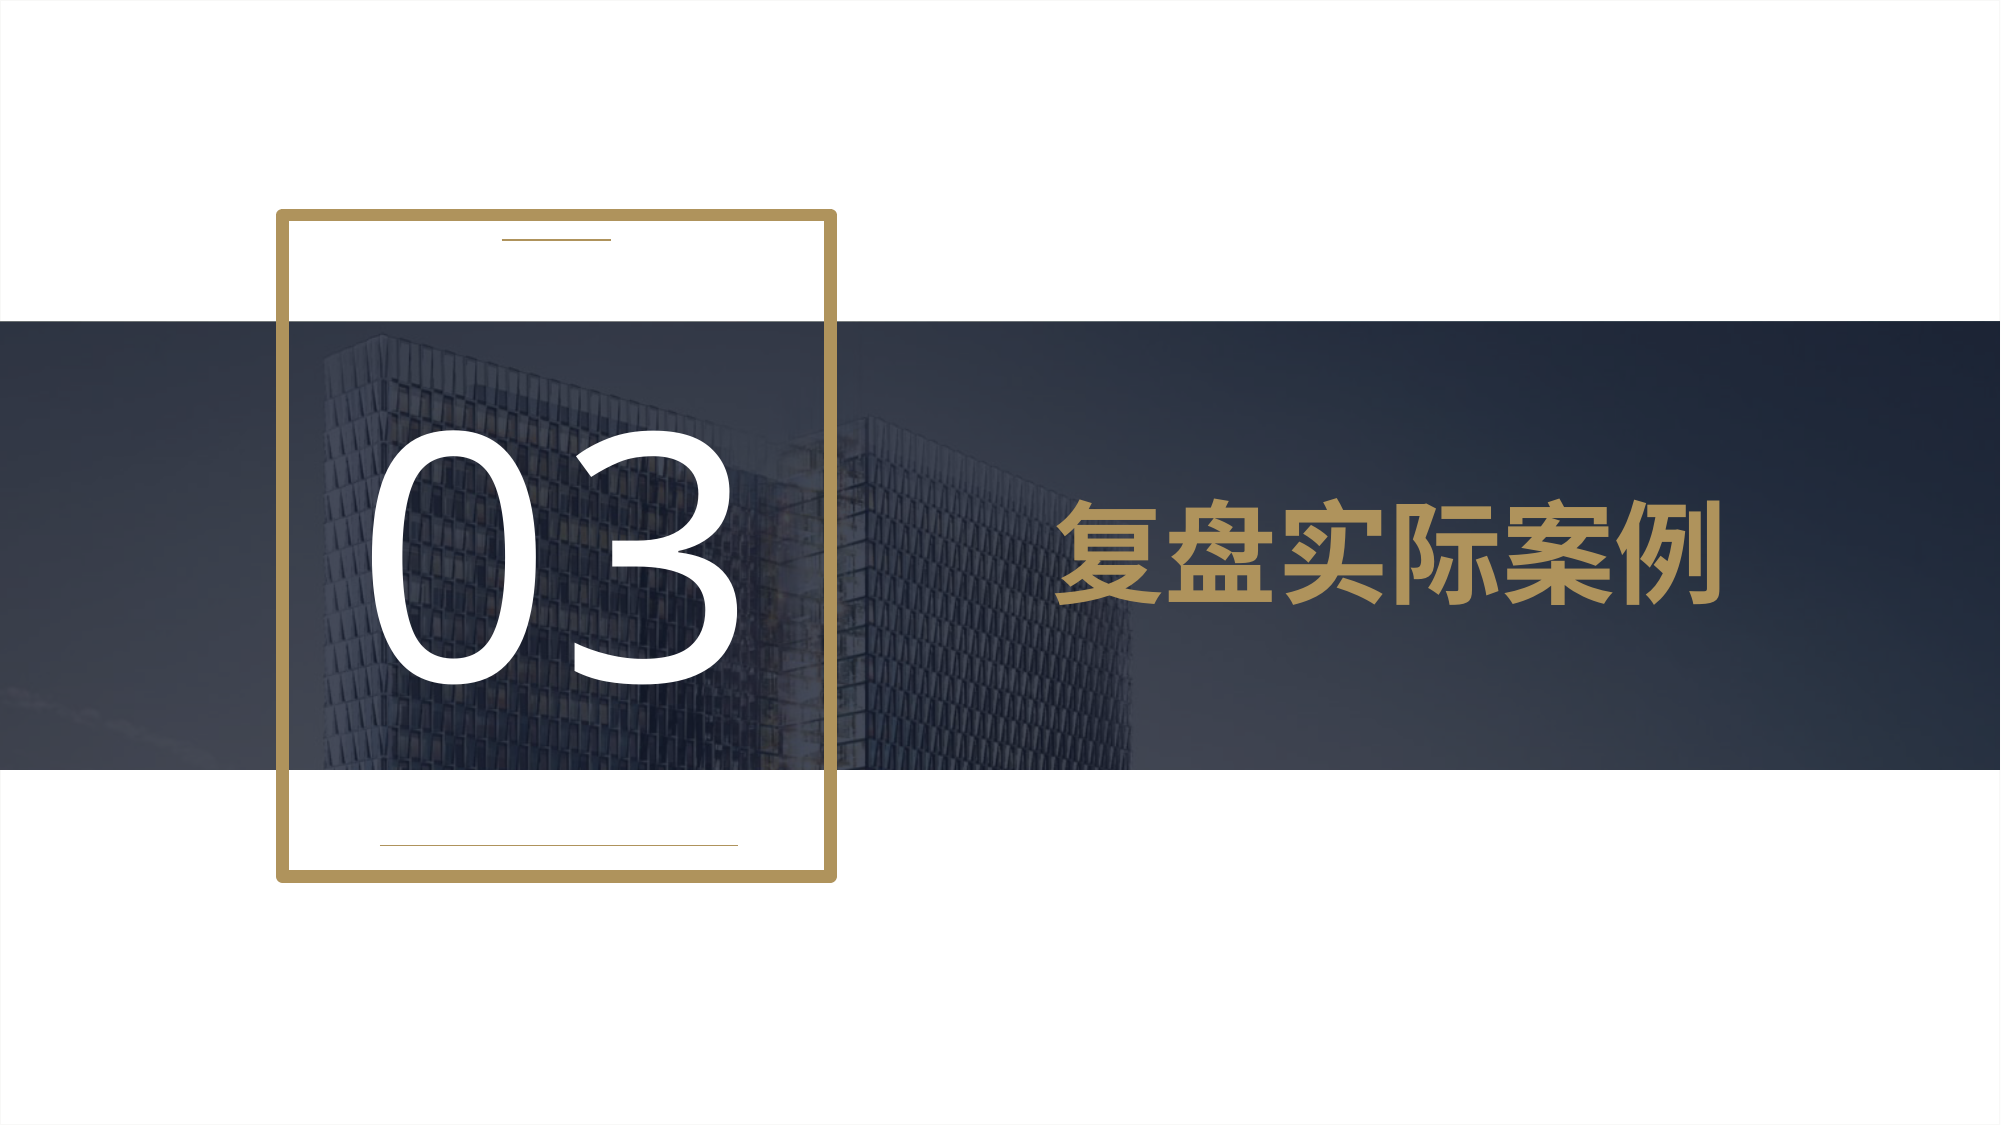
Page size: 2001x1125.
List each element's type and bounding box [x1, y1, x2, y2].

text_box [280, 213, 832, 319]
text_box [280, 782, 832, 879]
picture [0, 321, 2000, 771]
